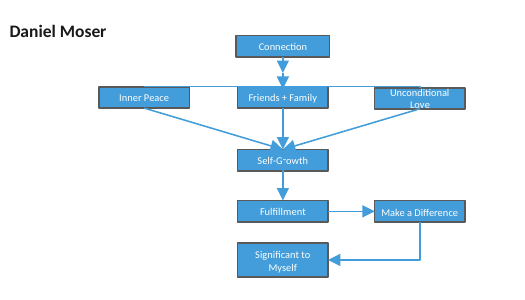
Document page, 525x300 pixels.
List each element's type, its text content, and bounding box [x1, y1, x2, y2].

text_box Self-Growth [237, 158, 276, 172]
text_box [354, 194, 394, 288]
text_box Connection [288, 35, 330, 57]
text_box Fulfillment [237, 200, 276, 223]
text_box Fulfillment [288, 200, 328, 223]
text_box Friends + Family [237, 88, 276, 106]
text_box Unconditional Love [374, 87, 466, 109]
text_box Daniel Moser [4, 14, 166, 47]
text_box Friends + Family [288, 88, 328, 107]
text_box Significant to Myself [237, 242, 328, 277]
text_box Connection [236, 35, 276, 57]
text_box Inner Peace [99, 87, 190, 109]
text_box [144, 107, 282, 150]
text_box Make a Difference [398, 200, 466, 223]
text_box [282, 108, 421, 150]
text_box Self-Growth [288, 157, 328, 172]
